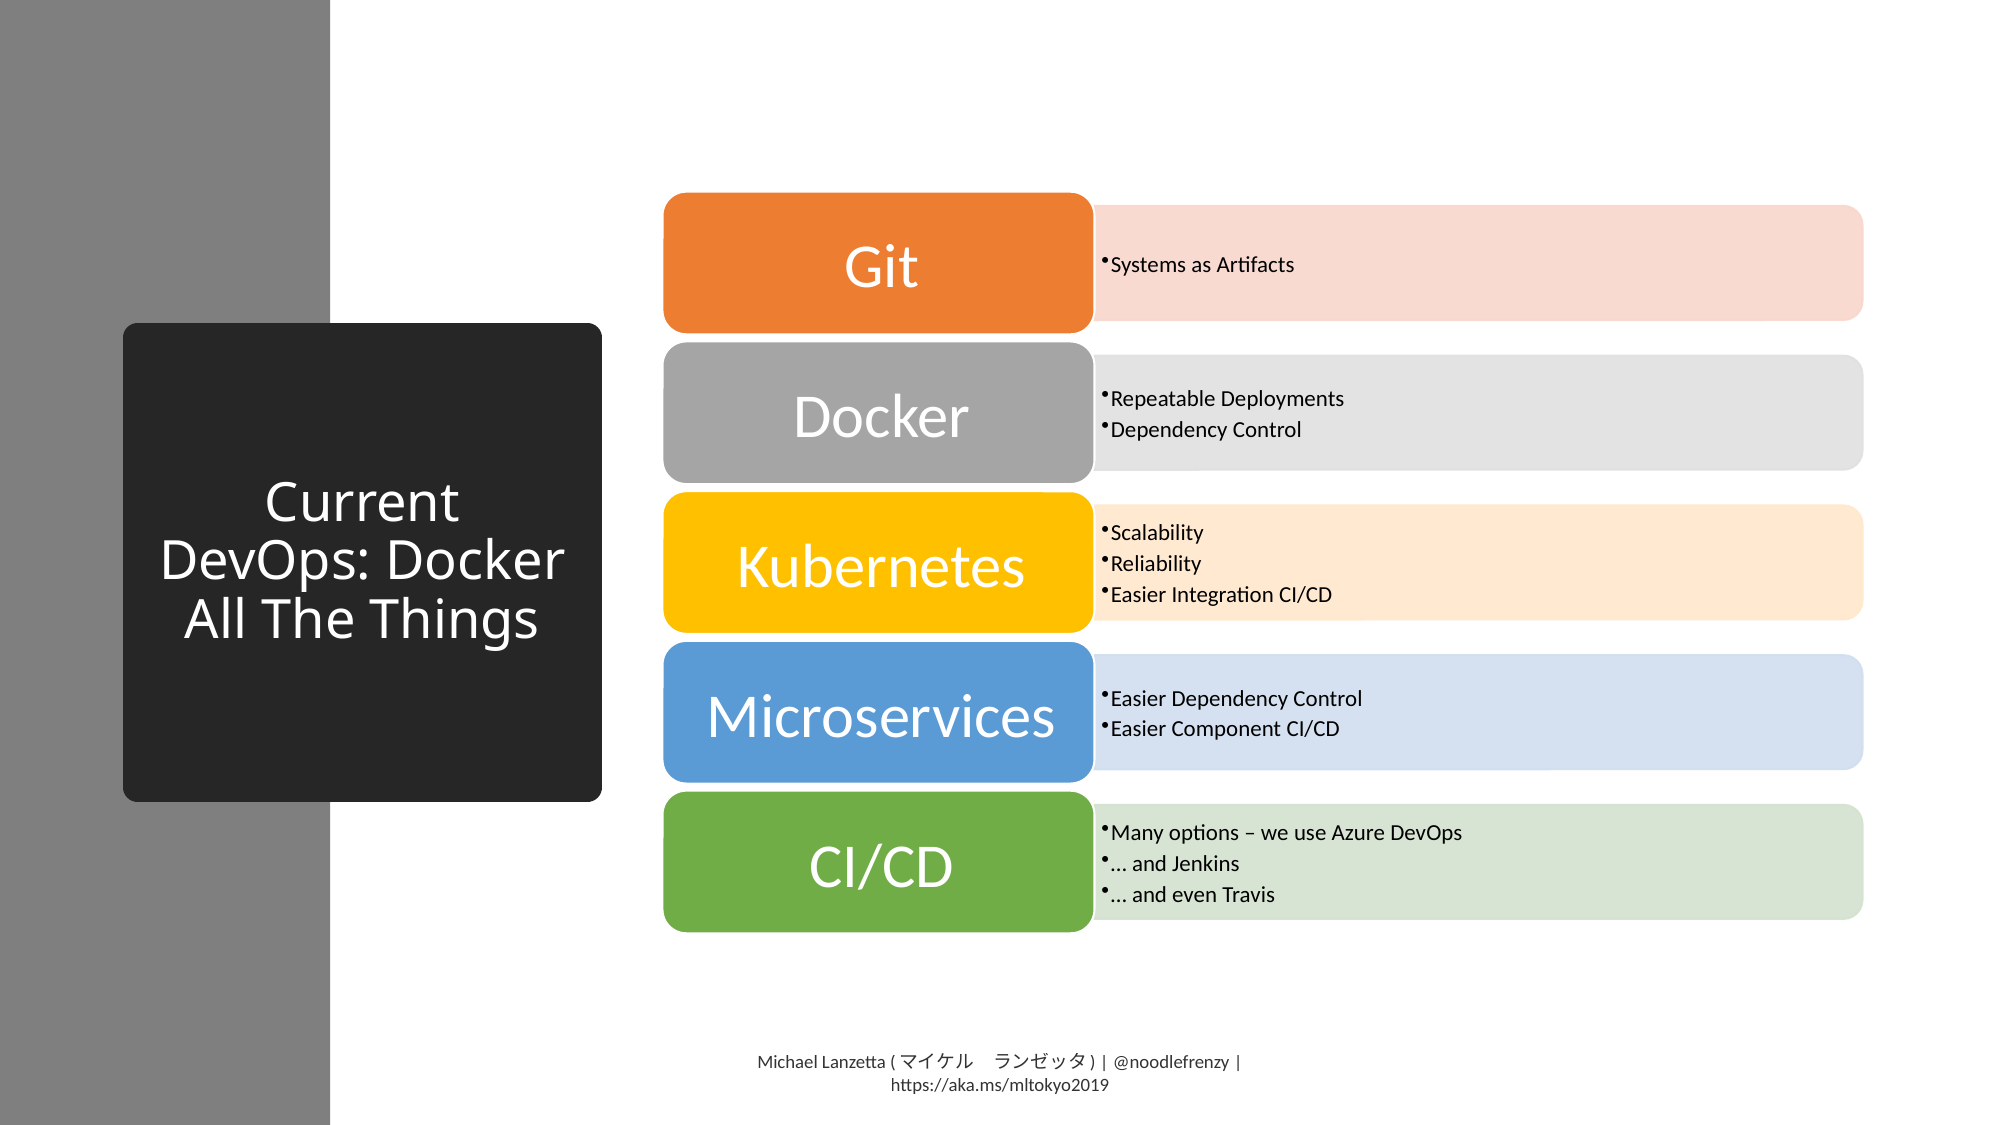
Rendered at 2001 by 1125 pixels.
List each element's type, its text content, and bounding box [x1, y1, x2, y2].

footer Michael Lanzetta (マイケル ランゼッタ) | @noodlefrenzy | https://aka.ms/mltokyo2019 [662, 1042, 1338, 1103]
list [662, 191, 1863, 934]
title Current DevOps: Docker All The Things [137, 337, 588, 788]
text_box [0, 0, 331, 1125]
